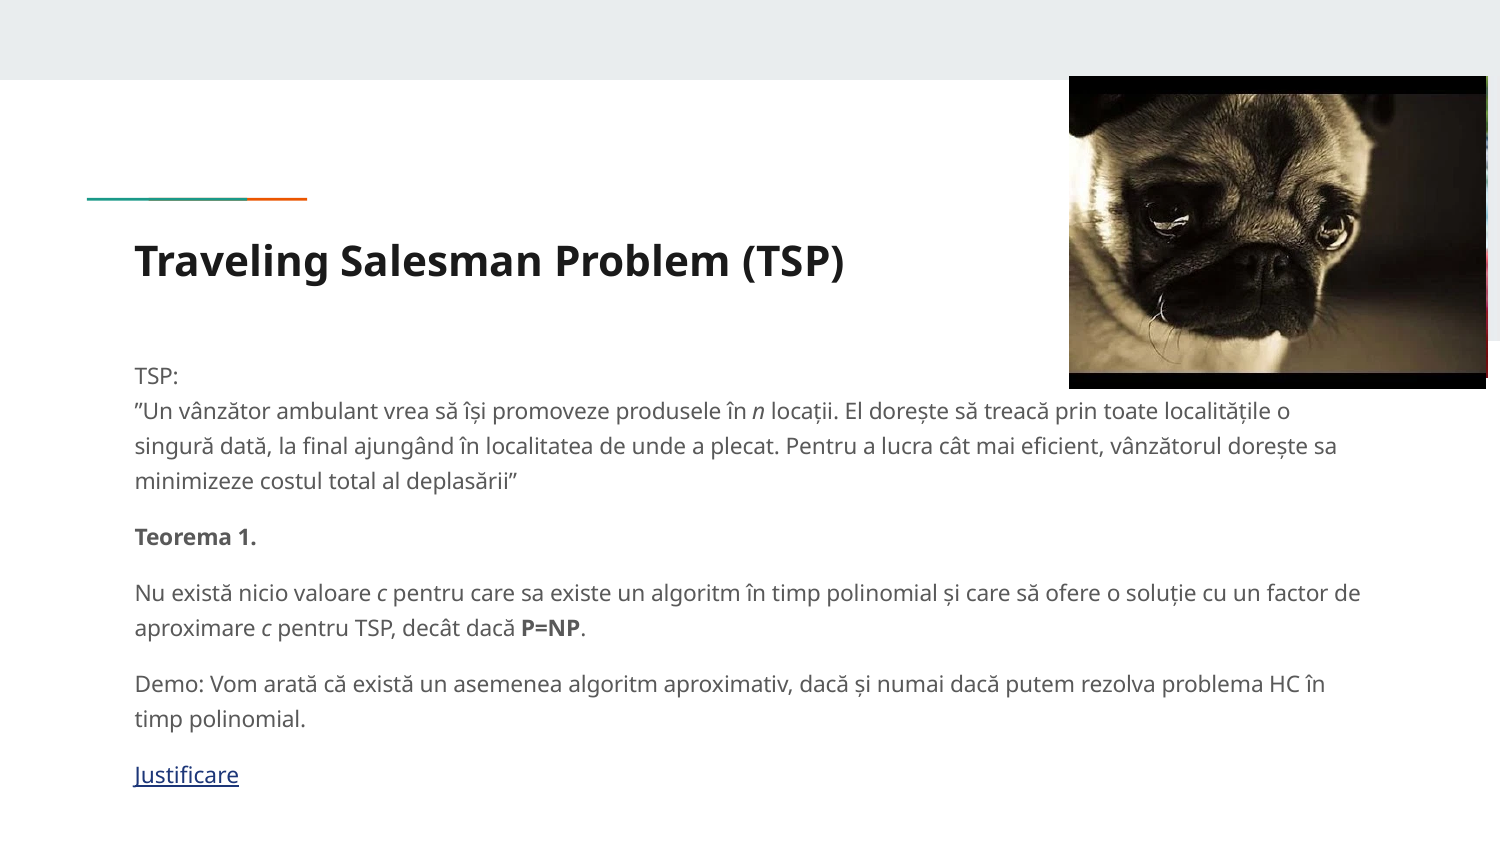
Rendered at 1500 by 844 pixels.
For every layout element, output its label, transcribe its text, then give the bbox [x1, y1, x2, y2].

title Traveling Salesman Problem (TSP) [119, 216, 1063, 305]
list TSP: ”Un vânzător ambulant vrea să își promoveze produsele în n locații. El dorește să treacă prin toate localitățile o singură dată, la final ajungând în localitatea de unde a plecat. Pentru a lucra cât mai eficient, vânzătorul dorește sa minimizeze costul total al deplasării” Teorema 1. Nu există nicio valoare c pentru care sa existe un algoritm în timp polinomial și care să ofere o soluție cu un factor de aproximare c pentru TSP, decât dacă P=NP. Demo: Vom arată că există un asemenea algoritm aproximativ, dacă și numai dacă putem rezolva problema HC în timp polinomial. Justificare [119, 341, 1381, 815]
picture [1069, 75, 1500, 389]
